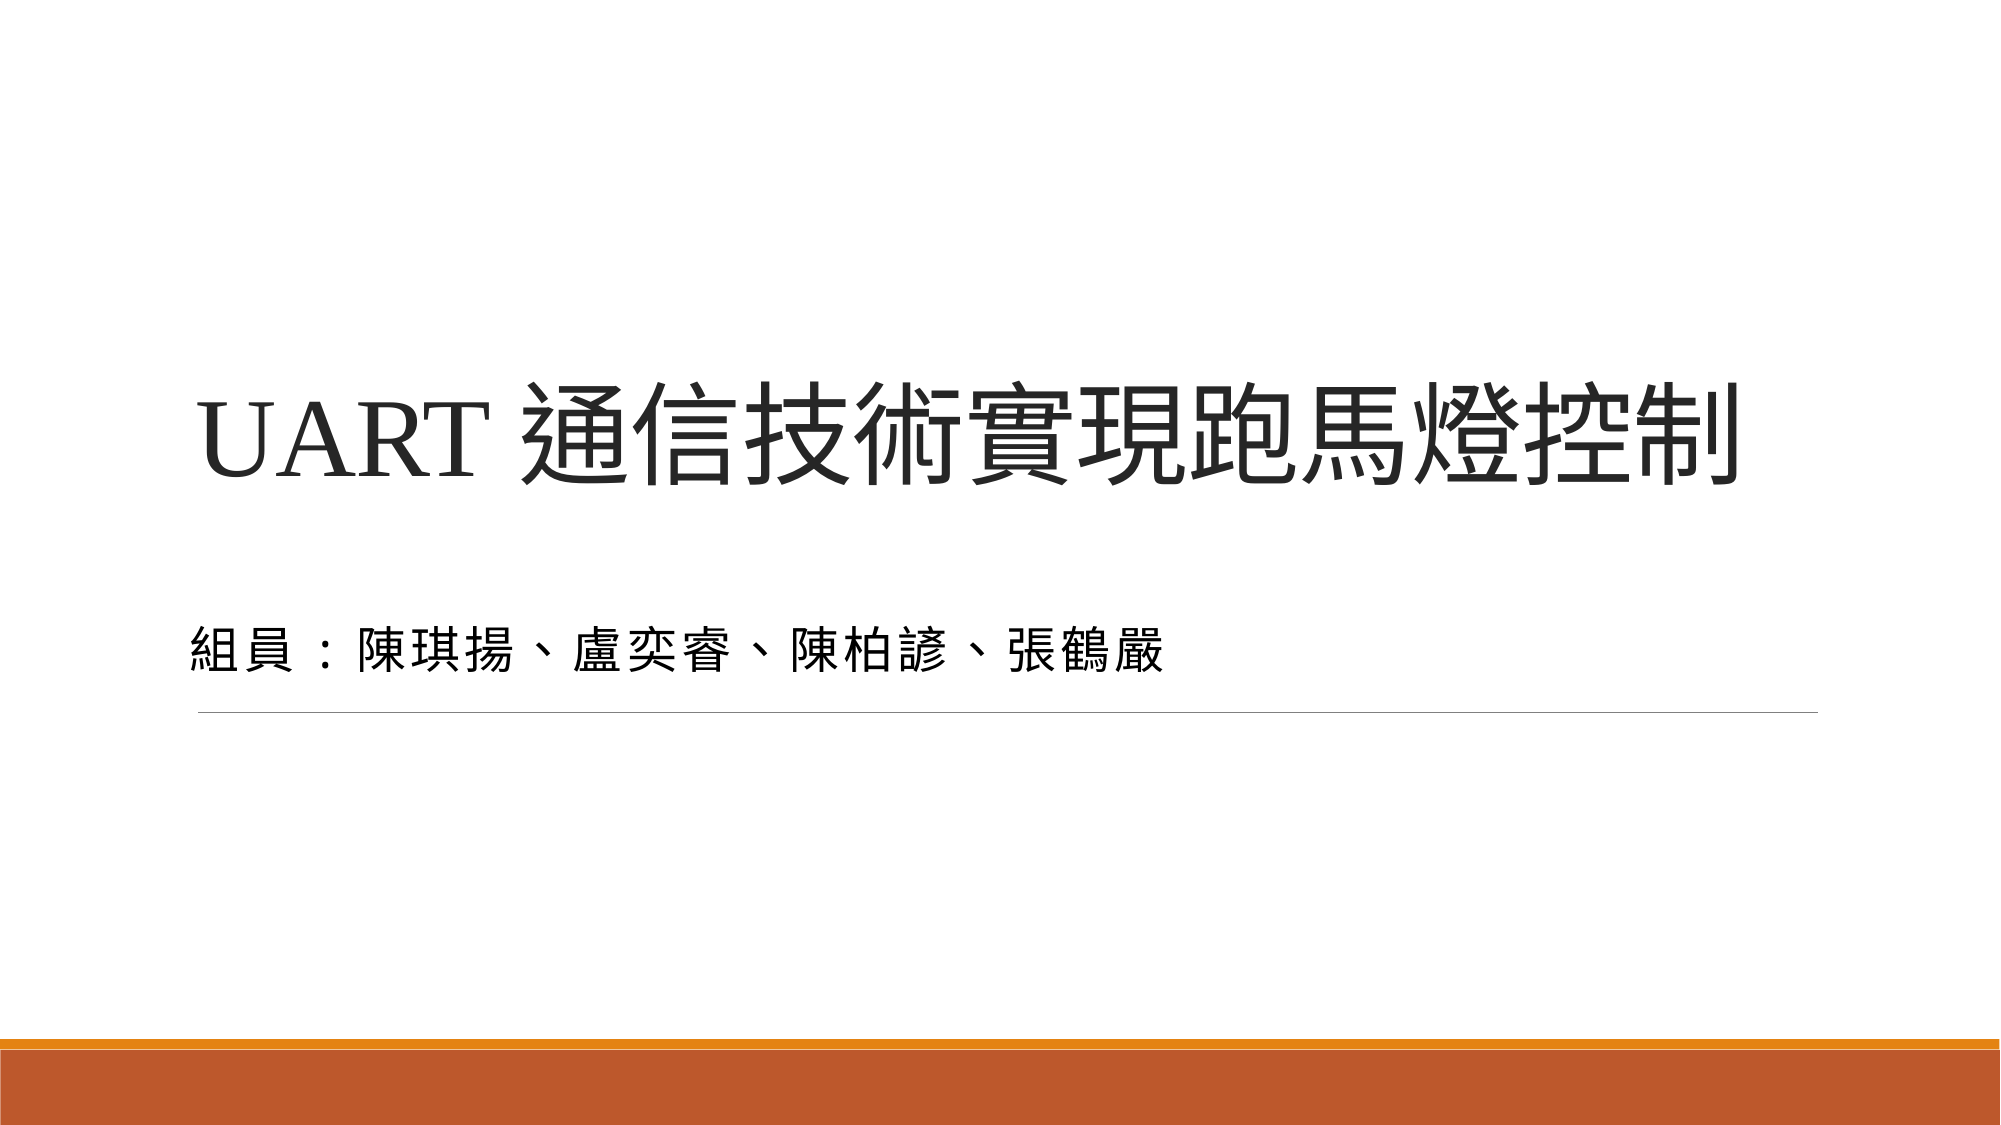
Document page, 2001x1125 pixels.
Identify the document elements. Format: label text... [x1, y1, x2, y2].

subtitle 組員:陳琪揚、盧奕睿、陳柏諺、張鶴嚴 [174, 618, 1825, 953]
title UART通信技術實現跑馬燈控制 [180, 124, 1830, 507]
